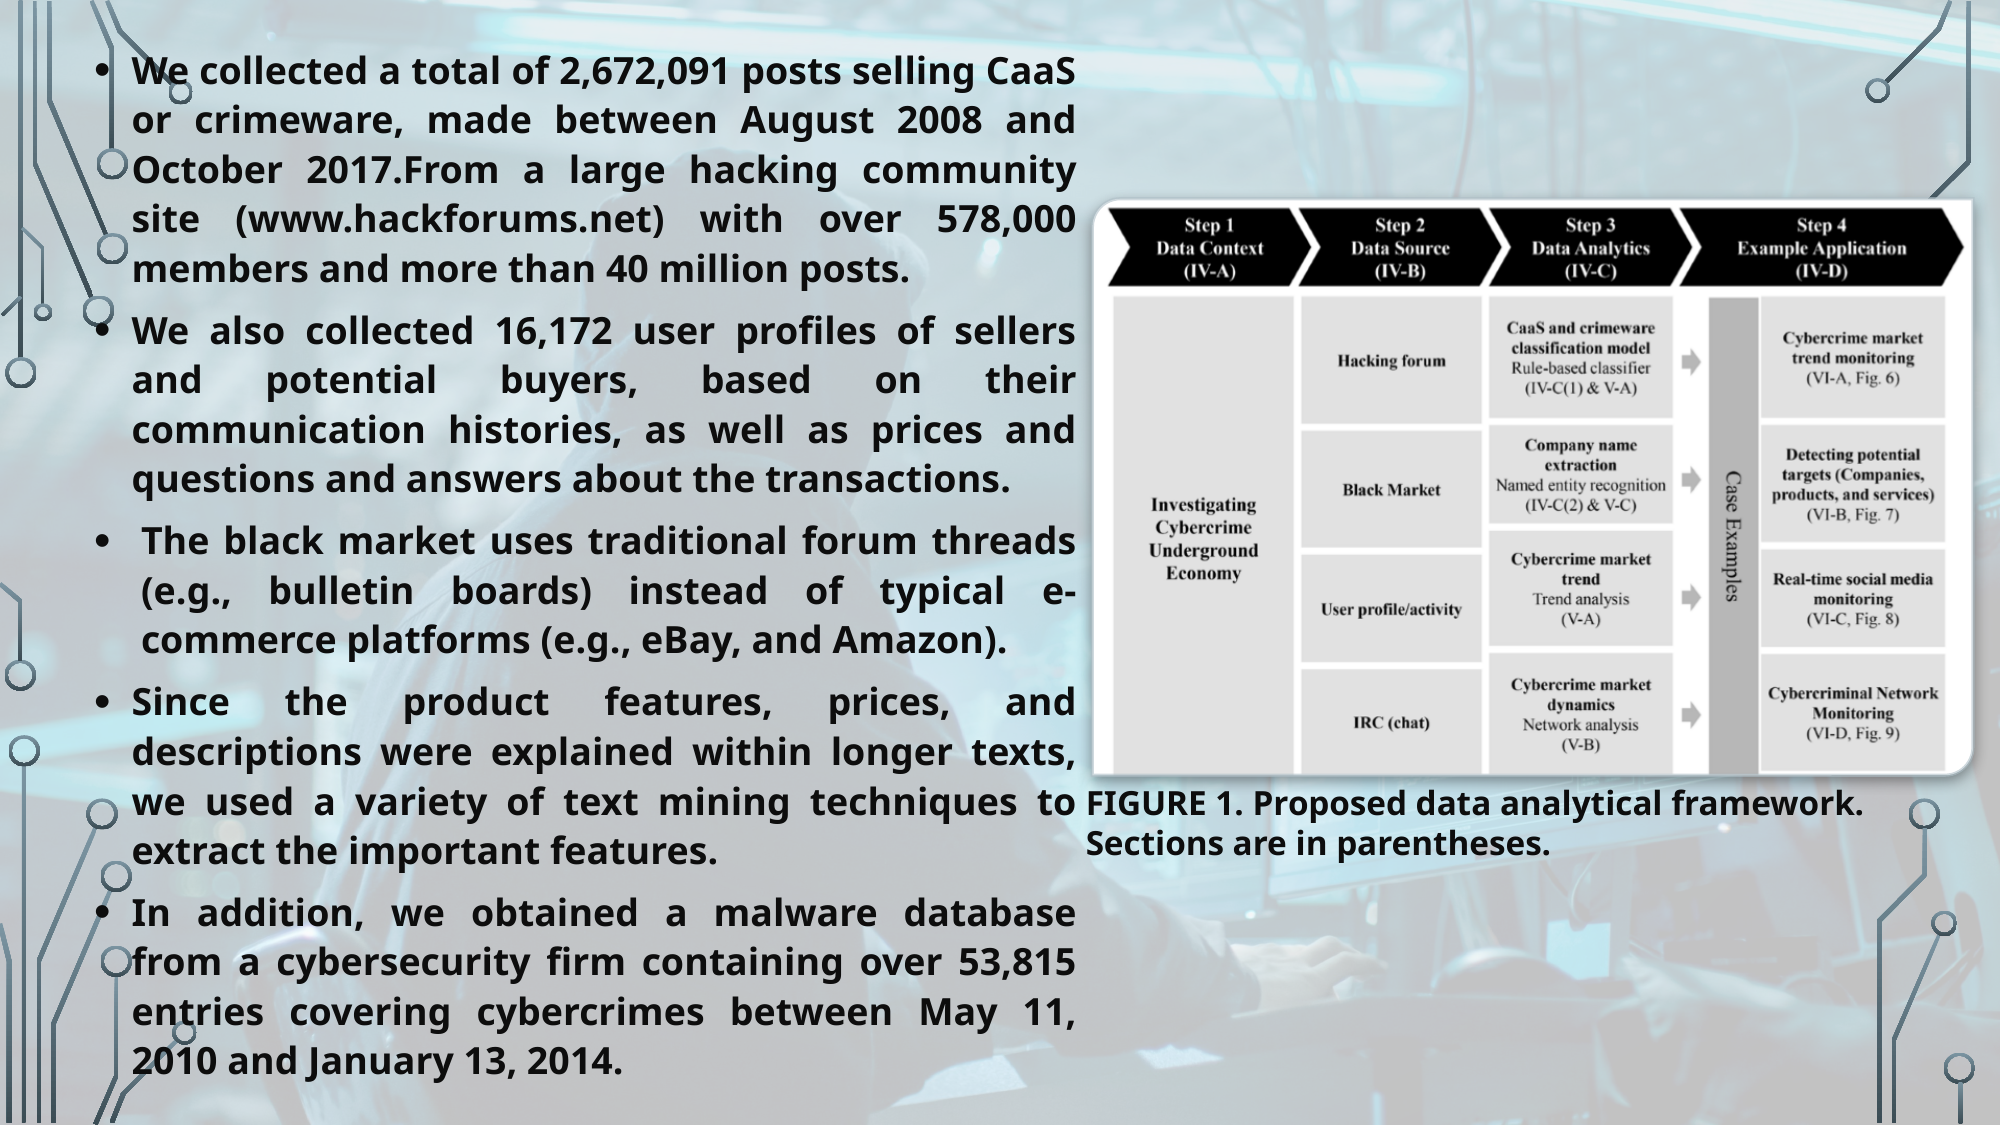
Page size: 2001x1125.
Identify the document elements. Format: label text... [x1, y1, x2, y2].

text_box FIGURE 1. Proposed data analytical framework. Sections are in parentheses. [1071, 775, 2000, 870]
picture [1092, 198, 1974, 776]
text_box We collected a total of 2,672,091 posts selling CaaS or crimeware, made between August 2008 and October 2017.From a large hacking community site (www.hackforums.net) with over 578,000 members and more than 40 million posts. We also collected 16,172 user profiles of sellers and potential buyers, based on their communication histories, as well as prices and questions and answers about the transactions. The black market uses traditional forum threads (e.g., bulletin boards) instead of typical e-commerce platforms (e.g., eBay, and Amazon). Since the product features, prices, and descriptions were explained within longer texts, we used a variety of text mining techniques to extract the important features. In addition, we obtained a malware database from a cybersecurity firm containing over 53,815 entries covering cybercrimes between May 11, 2010 and January 13, 2014. [69, 145, 1093, 1036]
